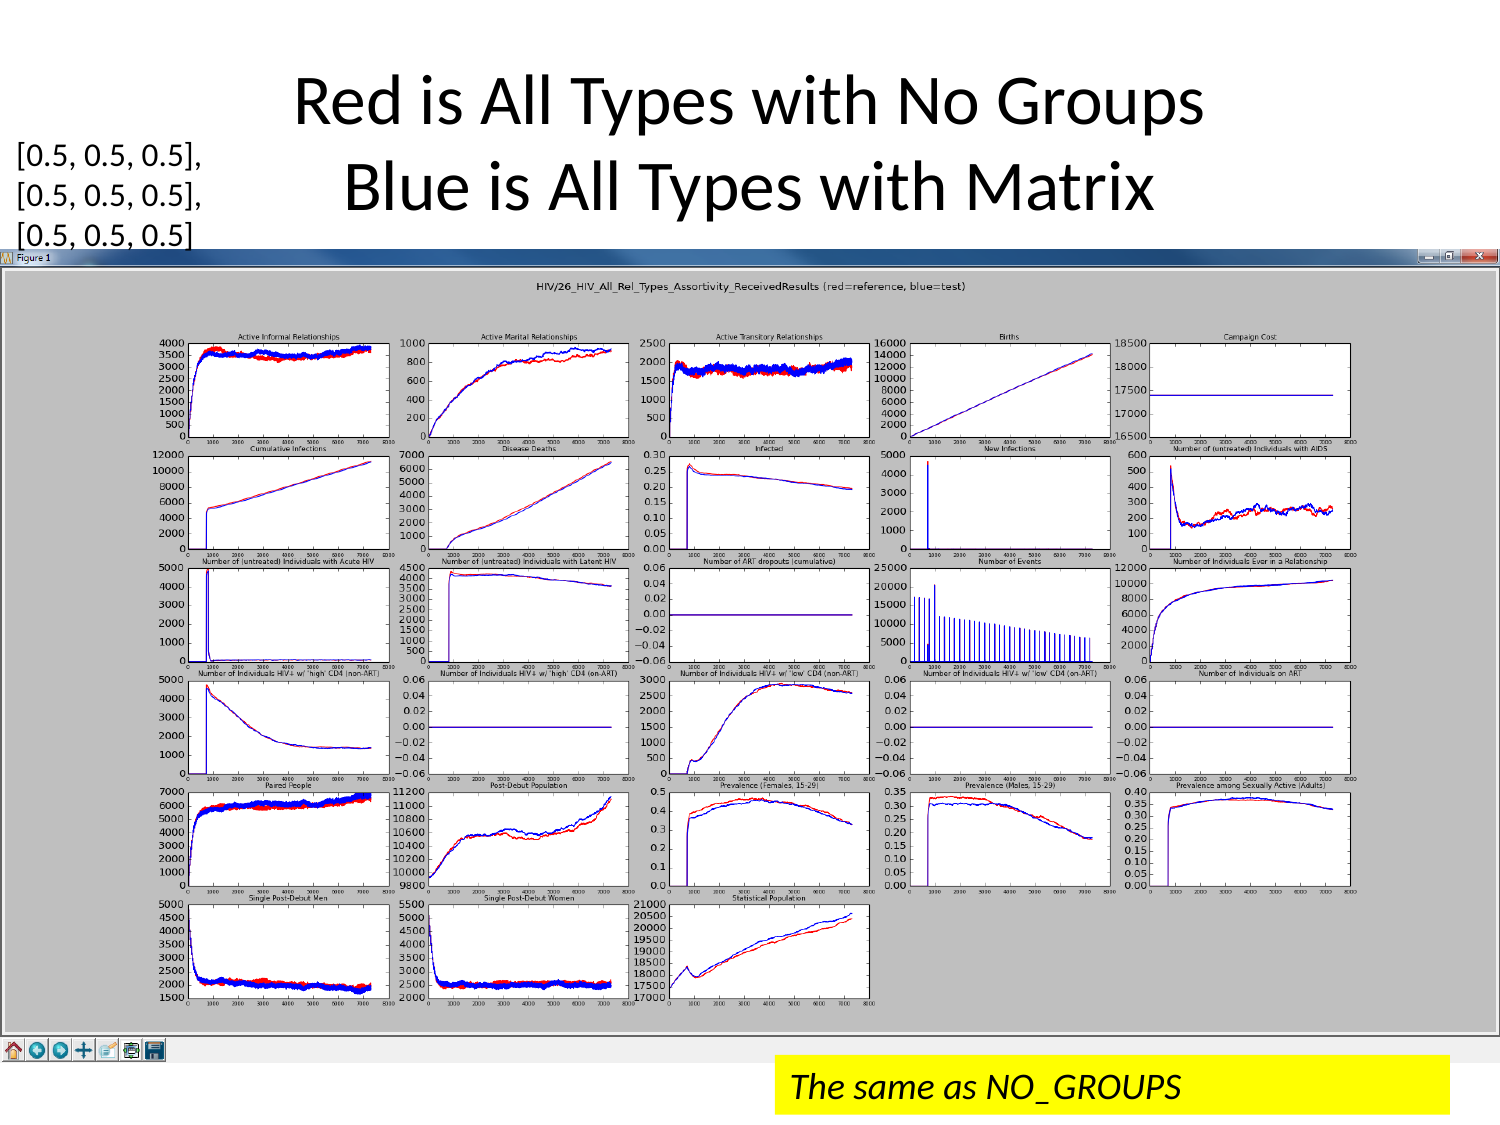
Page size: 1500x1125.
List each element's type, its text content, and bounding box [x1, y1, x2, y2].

title Red is All Types with No Groups Blue is All Types with Matrix [75, 45, 1425, 233]
text_box [0.5, 0.5, 0.5], [0.5, 0.5, 0.5], [0.5, 0.5, 0.5] [1, 126, 218, 248]
picture [0, 249, 1500, 1063]
text_box The same as NO_GROUPS [774, 1072, 1450, 1115]
